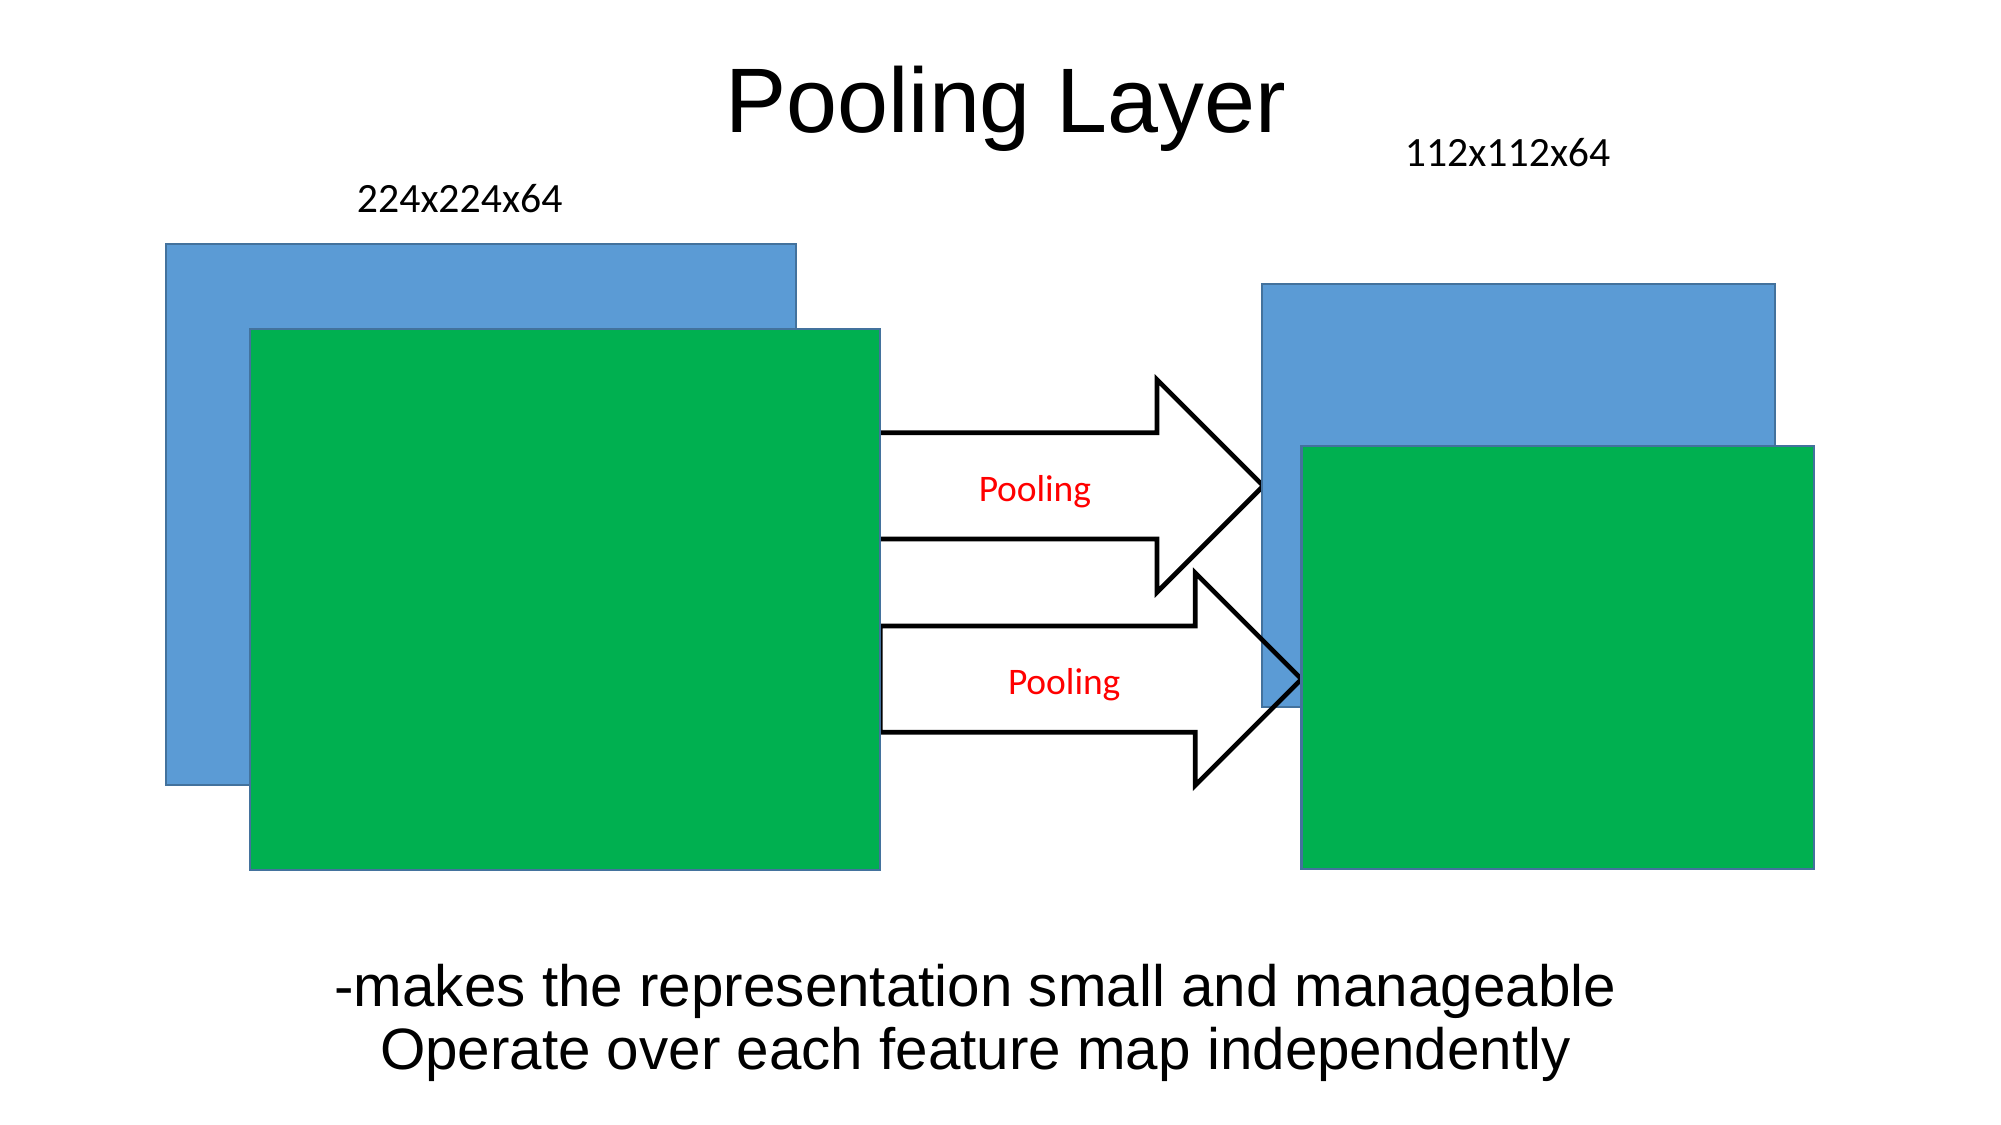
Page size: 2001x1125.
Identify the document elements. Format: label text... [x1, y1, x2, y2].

text_box 112x112x64 [1389, 117, 1641, 182]
text_box [1261, 283, 1776, 675]
text_box 224x224x64 [342, 163, 593, 228]
text_box Pooling [881, 377, 1261, 595]
text_box Pooling [881, 570, 1300, 788]
text_box -makes the representation small and manageable Operate over each feature map independently [165, 940, 1787, 1099]
text_box [165, 243, 797, 786]
text_box [1276, 684, 1300, 708]
text_box [1300, 445, 1815, 870]
title Pooling Layer [195, 33, 1817, 172]
text_box [249, 328, 881, 871]
